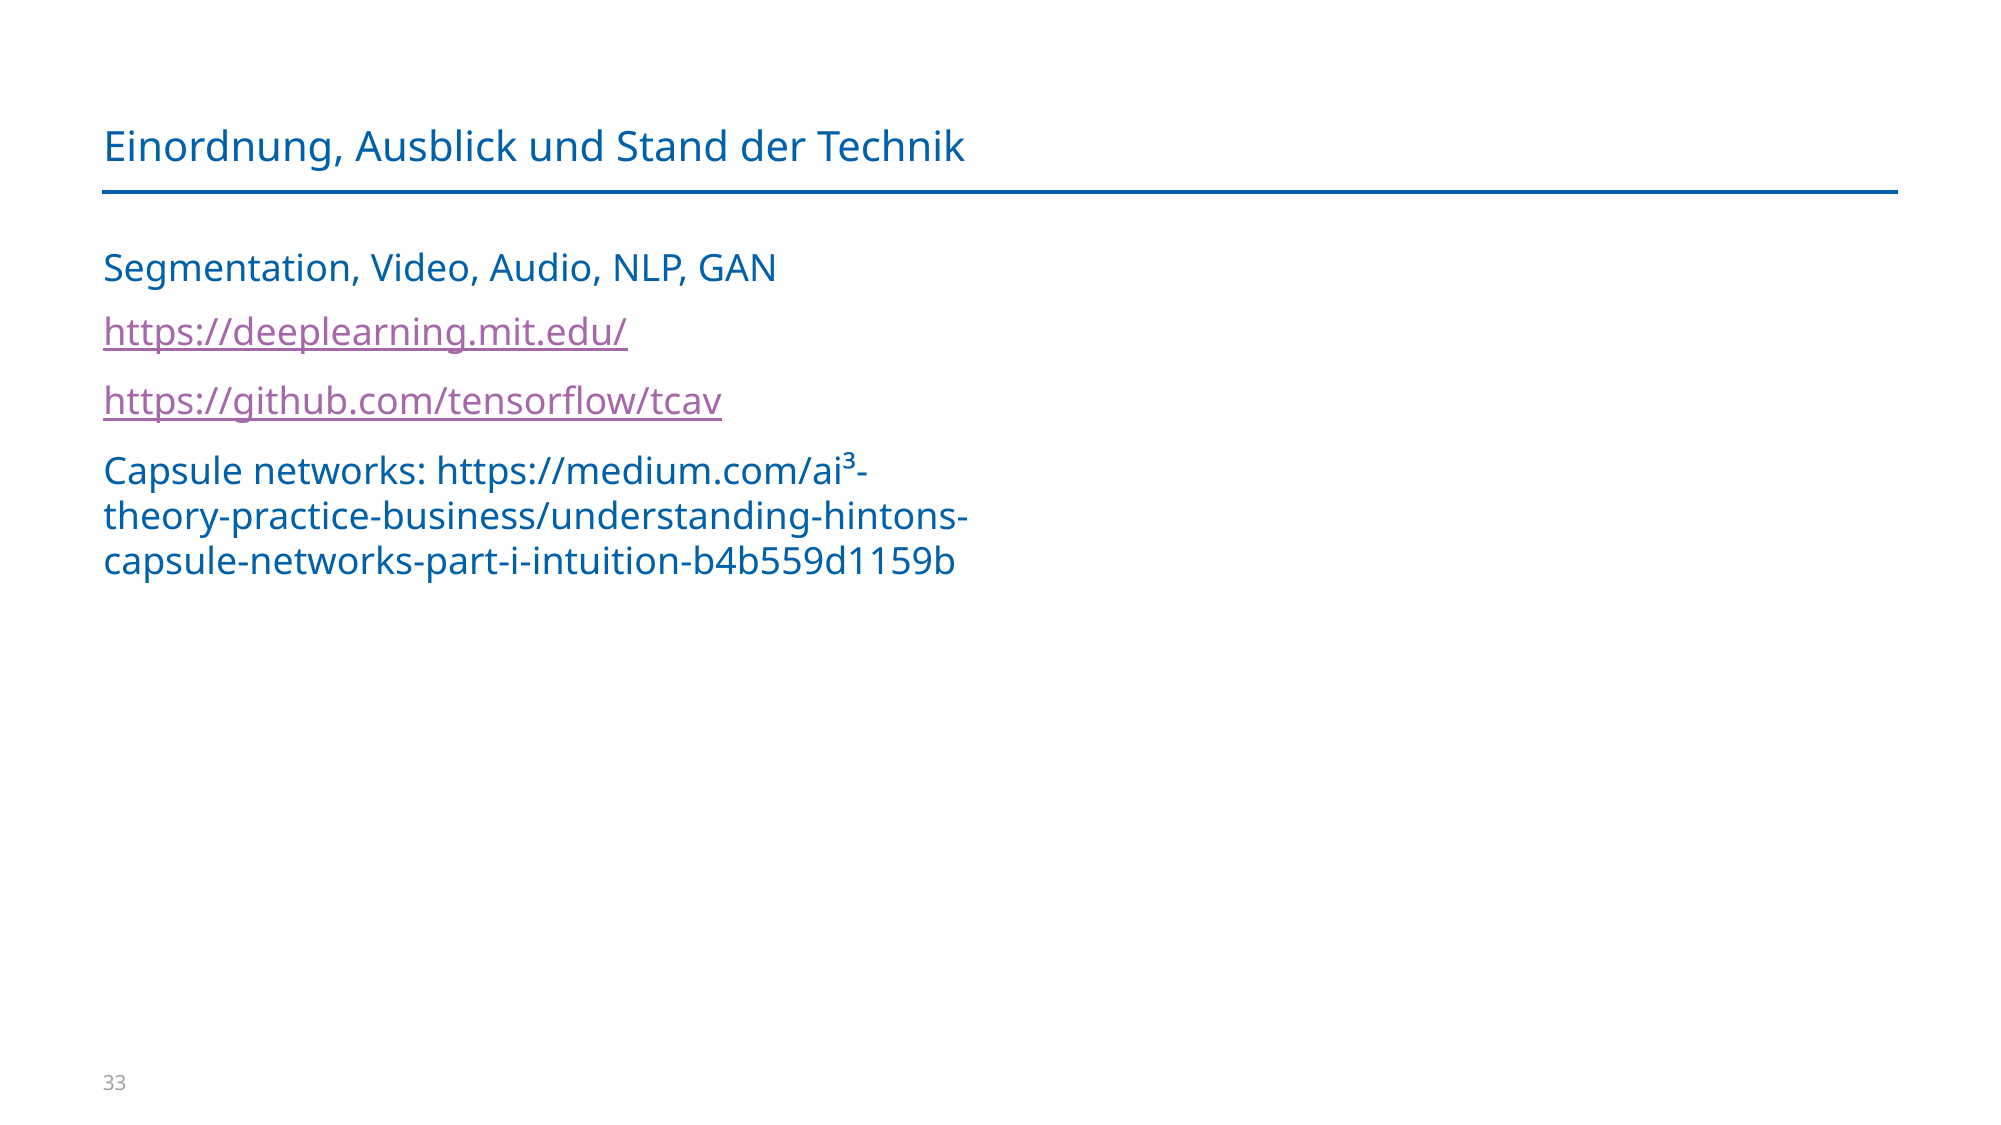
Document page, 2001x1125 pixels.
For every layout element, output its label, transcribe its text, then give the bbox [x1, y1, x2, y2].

slide_number 33 [102, 1065, 182, 1089]
list Einordnung, Ausblick und Stand der Technik [103, 116, 1898, 173]
list Segmentation, Video, Audio, NLP, GAN https://deeplearning.mit.edu/ https://github.com/tensorflow/tcav Capsule networks: https://medium.com/ai³-theory-practice-business/understanding-hintons-capsule-networks-part-i-intuition-b4b559d1159b [103, 243, 984, 905]
